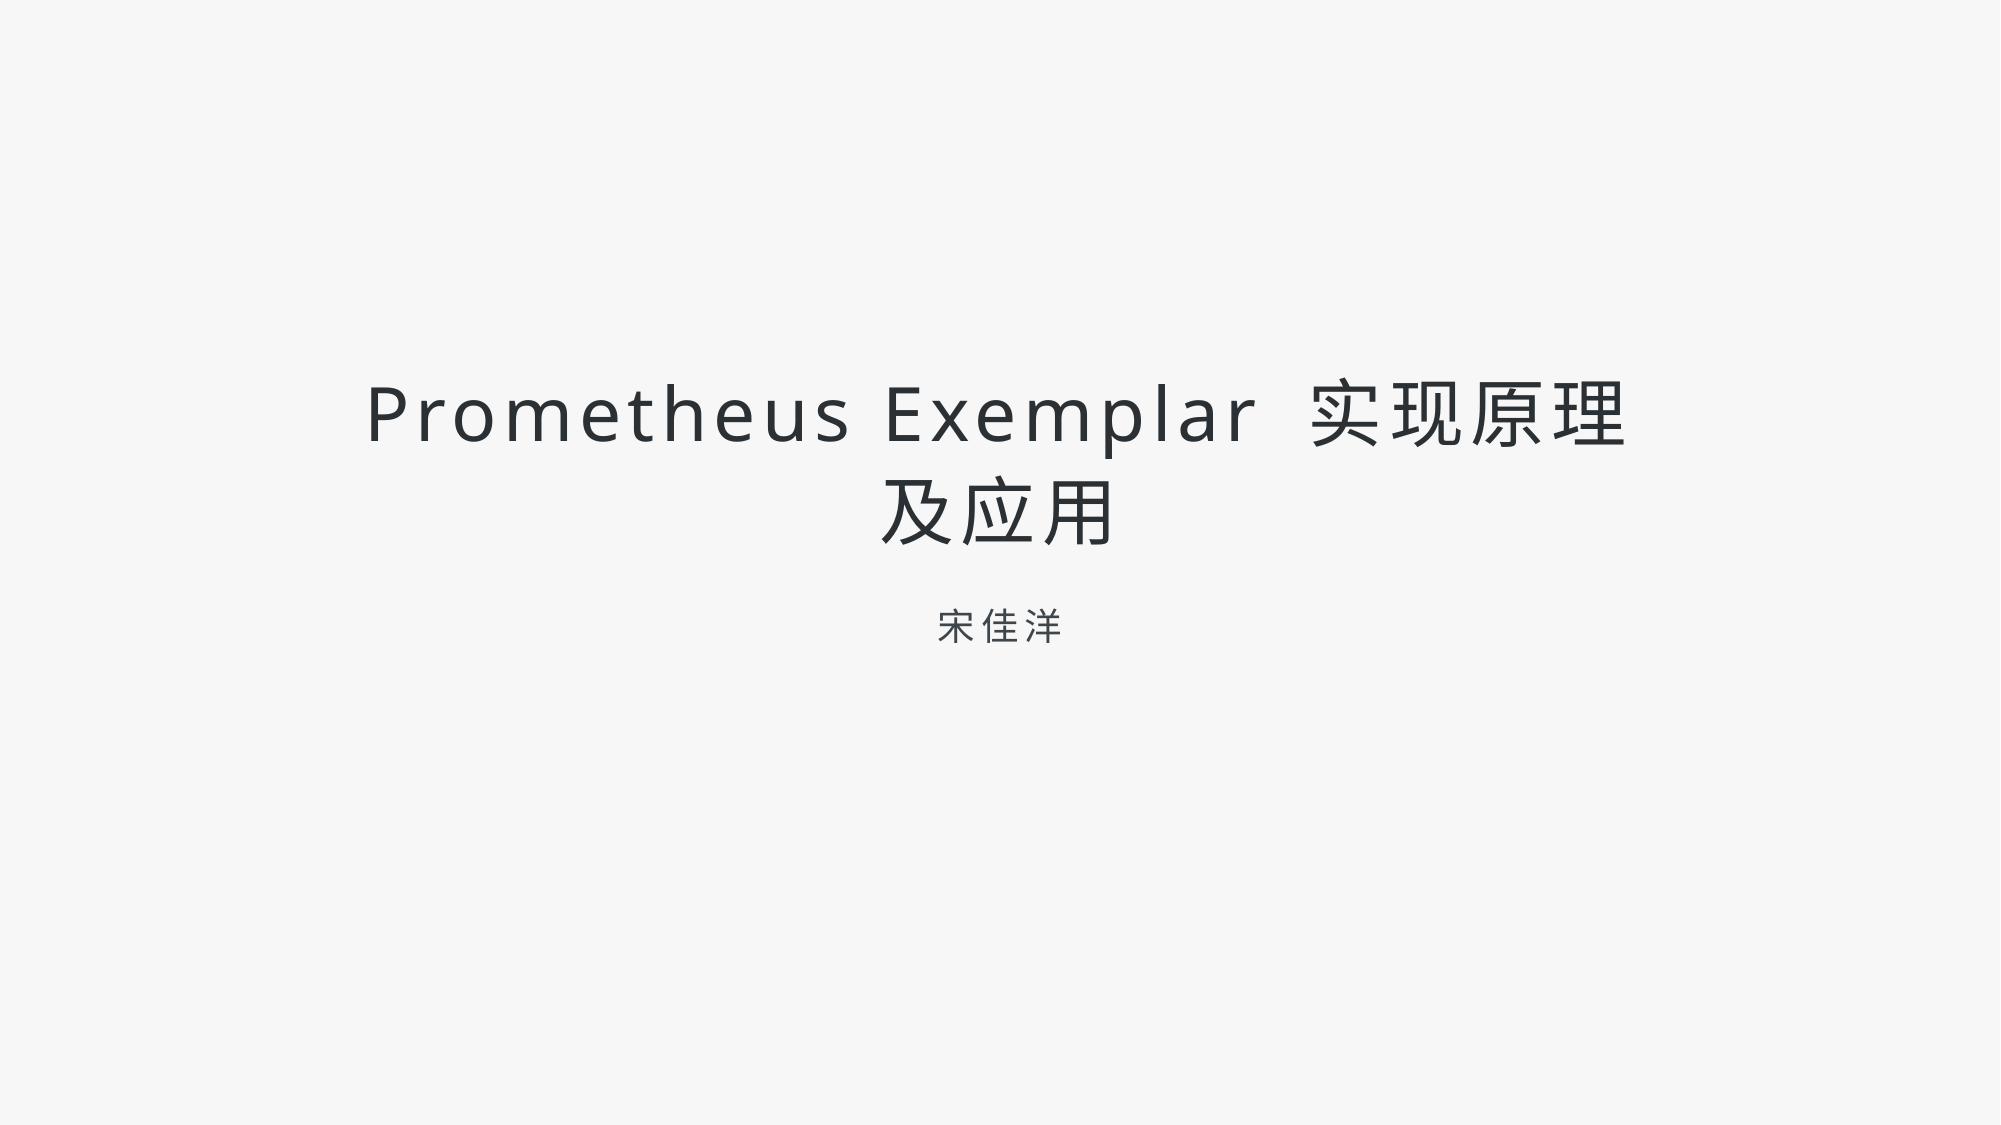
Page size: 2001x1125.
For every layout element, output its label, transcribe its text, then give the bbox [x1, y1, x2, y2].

title Prometheus Exemplar 实现原理及应用 [339, 221, 1659, 563]
list 宋佳洋 [340, 579, 1660, 874]
